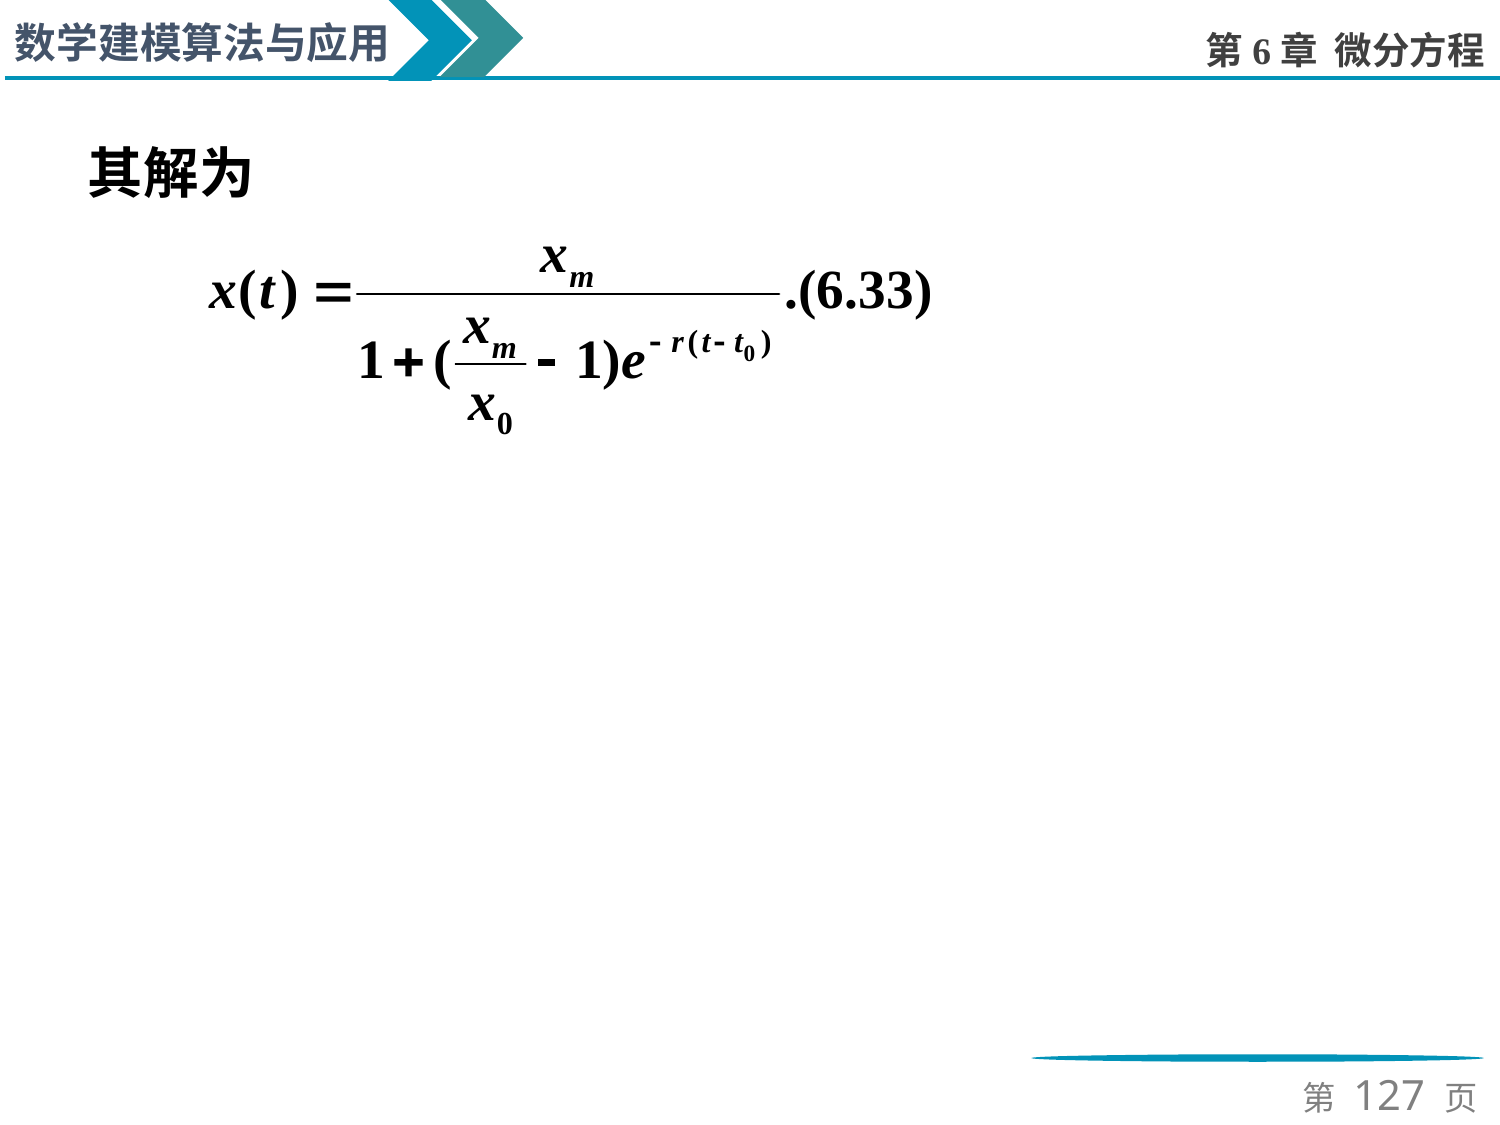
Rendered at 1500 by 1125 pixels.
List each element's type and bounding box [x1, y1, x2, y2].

text_box [87, 130, 1358, 688]
